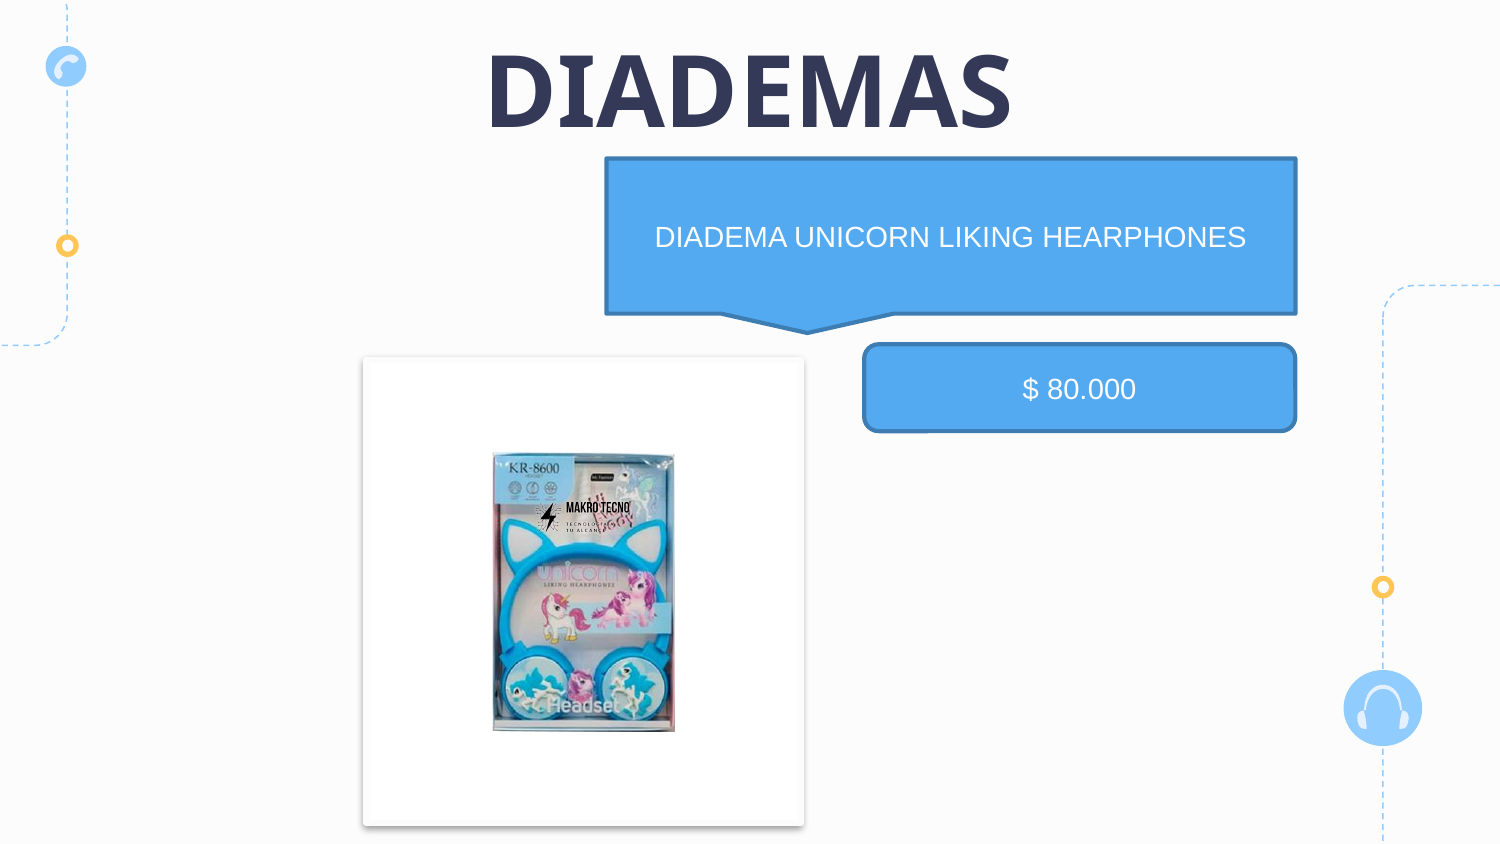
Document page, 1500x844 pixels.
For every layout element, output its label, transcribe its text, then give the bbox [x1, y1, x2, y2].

picture [402, 410, 766, 773]
text_box [363, 357, 804, 826]
title DIADEMAS [279, 38, 1218, 159]
text_box DIADEMA UNICORN LIKING HEARPHONES [604, 156, 1298, 336]
text_box $ 80.000 [862, 342, 1298, 434]
